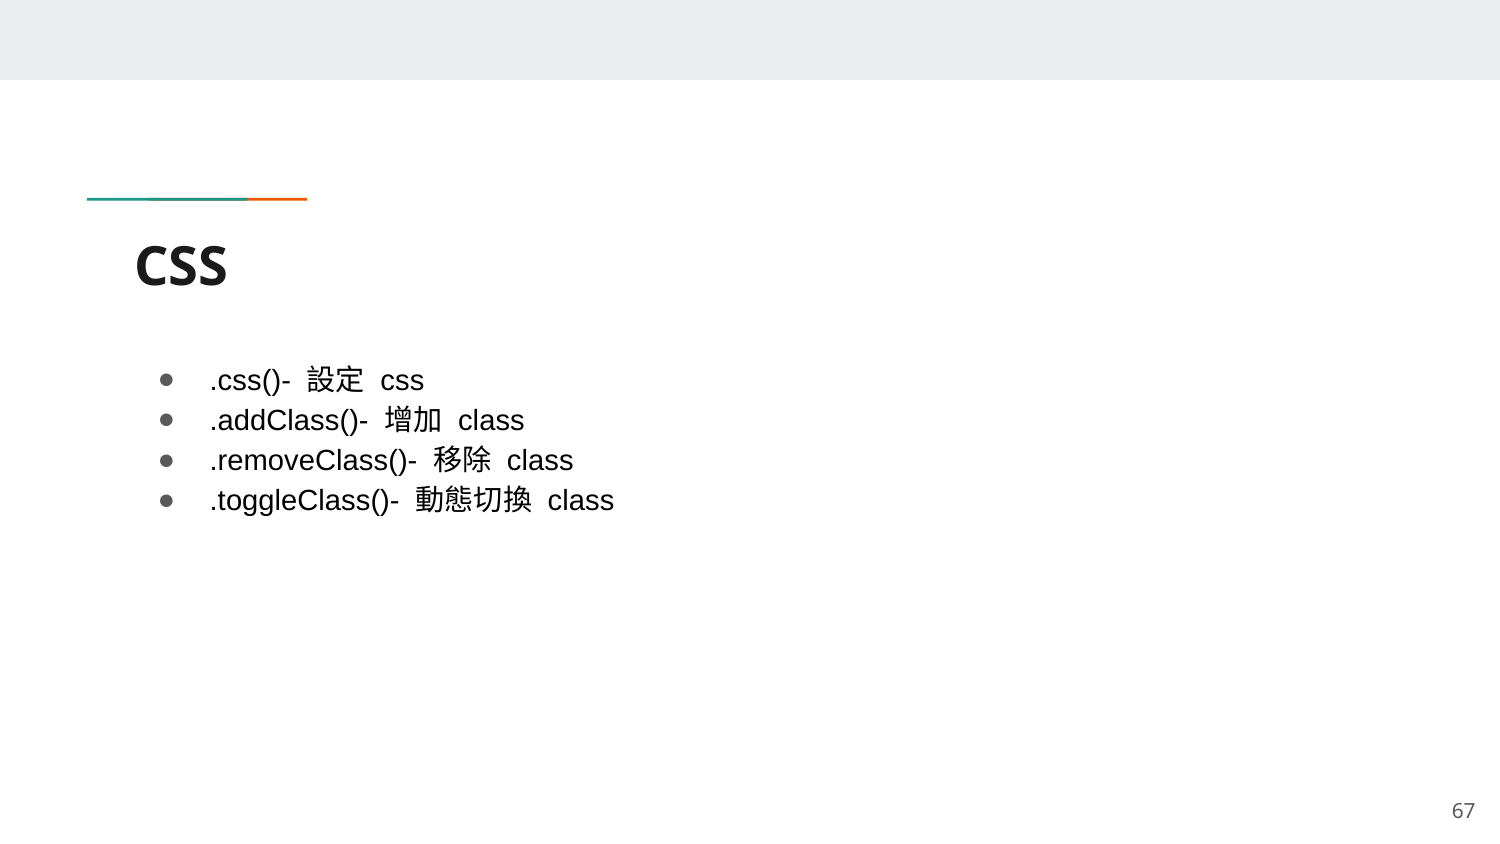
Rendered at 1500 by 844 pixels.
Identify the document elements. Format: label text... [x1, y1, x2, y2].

list .css()- 設定 css .addClass()- 增加 class .removeClass()- 移除 class .toggleClass()- 動態切換 class [119, 341, 1381, 712]
slide_number ‹#› [1400, 779, 1491, 844]
title CSS [119, 216, 1381, 305]
